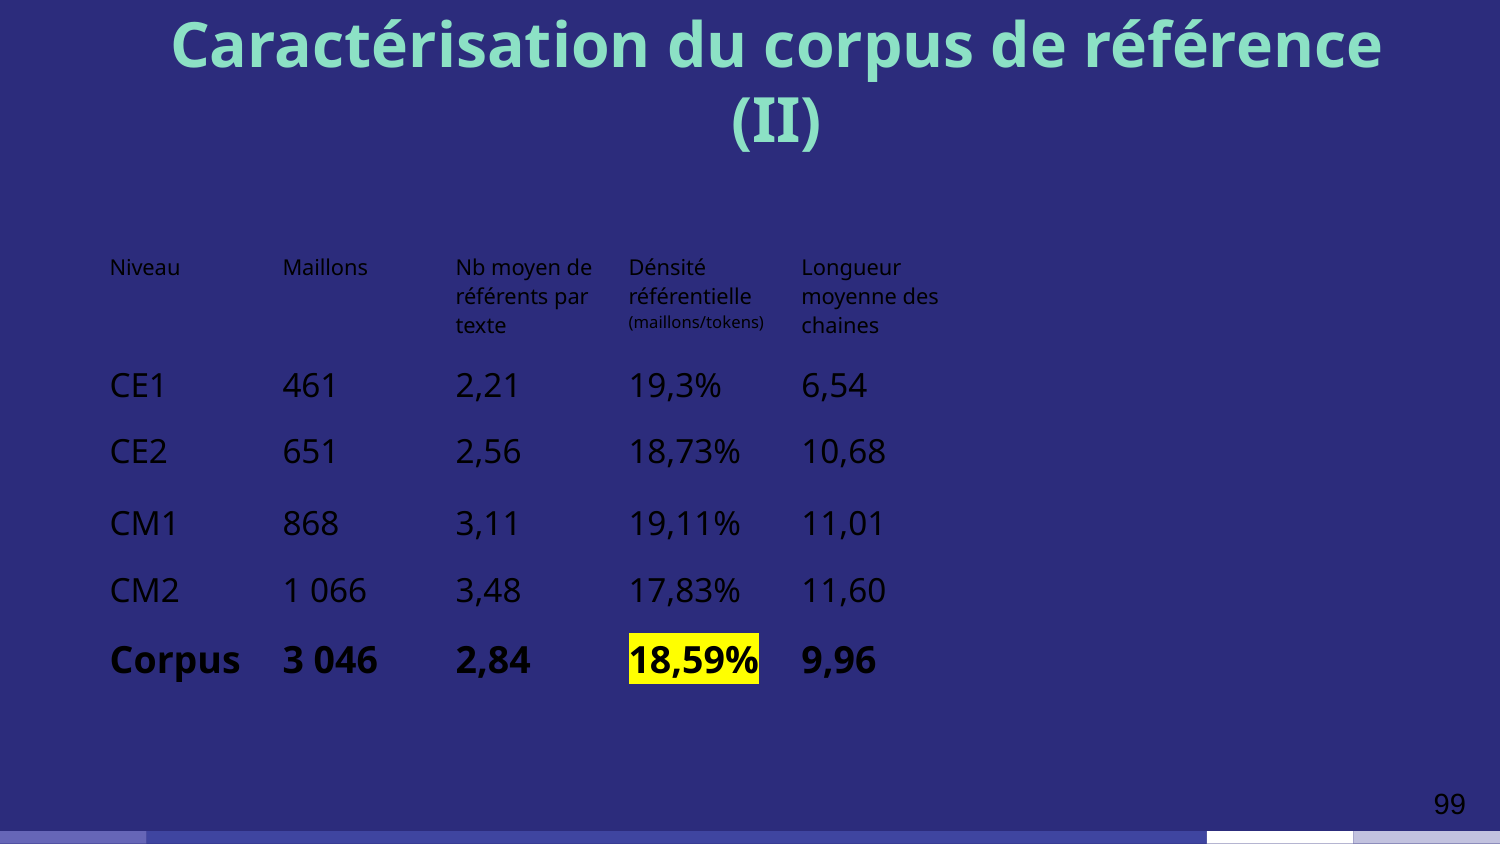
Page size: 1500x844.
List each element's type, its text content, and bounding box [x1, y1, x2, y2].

table_cell 461 [268, 354, 441, 421]
table_cell 2,21 [441, 354, 614, 421]
table_cell 11,01 [786, 492, 959, 559]
table_cell 18,73% [614, 421, 786, 492]
table_cell 2,56 [441, 421, 614, 492]
table_cell 11,60 [786, 559, 959, 626]
table_cell 19,3% [614, 354, 786, 421]
table_cell 18,59% [614, 626, 786, 692]
table_cell 6,54 [786, 354, 959, 421]
table_header Niveau [95, 244, 268, 354]
table_cell 3 046 [268, 626, 441, 692]
title Caractérisation du corpus de référence (II) [106, 29, 1448, 170]
table_header Nb moyen de référents par texte [441, 244, 614, 354]
table_header Longueur moyenne des chaines [786, 244, 959, 354]
table_cell CE1 [95, 354, 268, 421]
table_cell 10,68 [786, 421, 959, 492]
table_cell 651 [268, 421, 441, 492]
table_header Maillons [268, 244, 441, 354]
slide_number 99 [1391, 770, 1482, 822]
table_cell 3,11 [441, 492, 614, 559]
table_cell 1 066 [268, 559, 441, 626]
table_cell 868 [268, 492, 441, 559]
table_cell 9,96 [786, 626, 959, 692]
table_cell 19,11% [614, 492, 786, 559]
table_cell 17,83% [614, 559, 786, 626]
table_cell CM2 [95, 559, 268, 626]
table_cell CE2 [95, 421, 268, 492]
table_cell 3,48 [441, 559, 614, 626]
table_header Dénsité référentielle (maillons/tokens) [614, 244, 786, 354]
table_cell Corpus [95, 626, 268, 692]
table_cell CM1 [95, 492, 268, 559]
table_cell 2,84 [441, 626, 614, 692]
